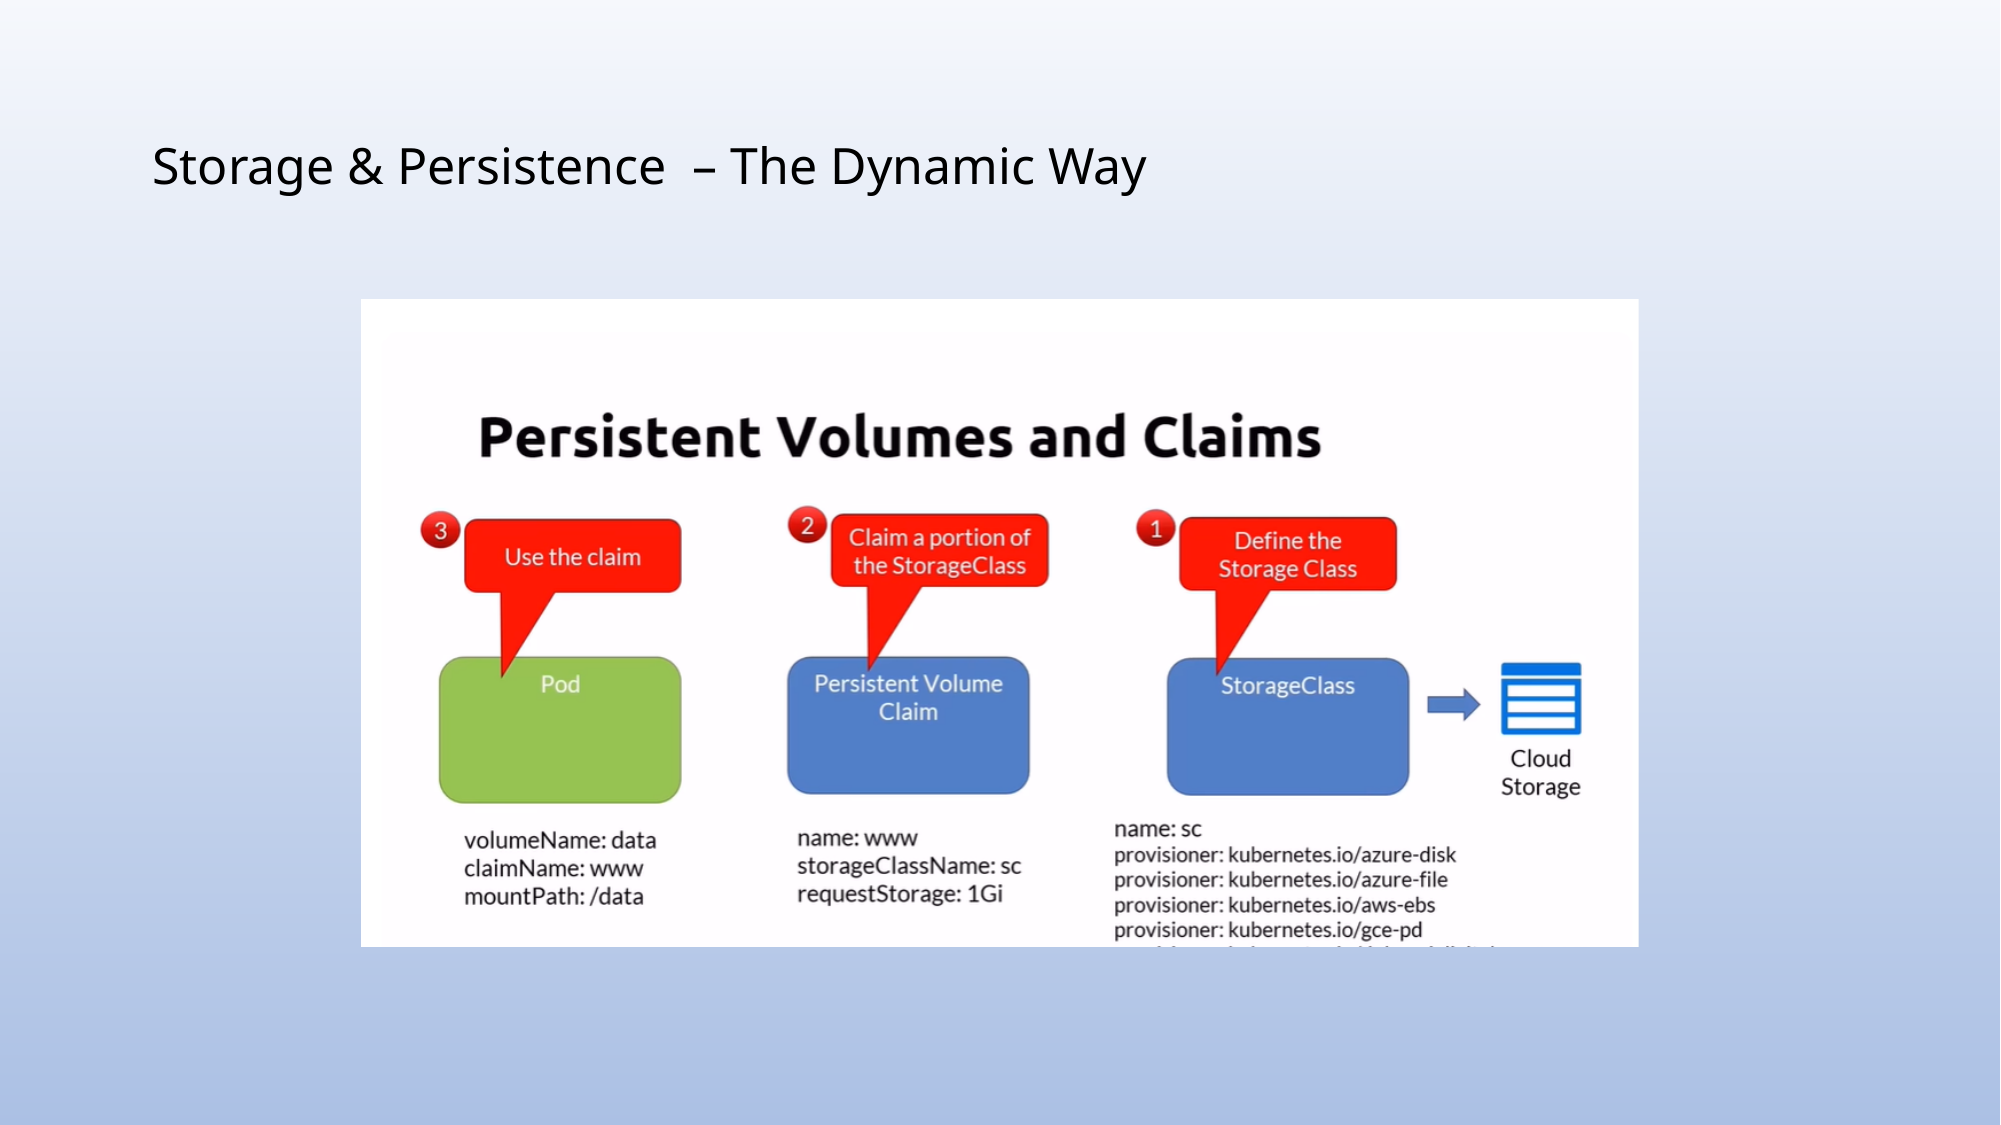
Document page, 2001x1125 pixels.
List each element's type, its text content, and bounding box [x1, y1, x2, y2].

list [361, 299, 1639, 947]
title Storage & Persistence – The Dynamic Way [137, 59, 1863, 278]
